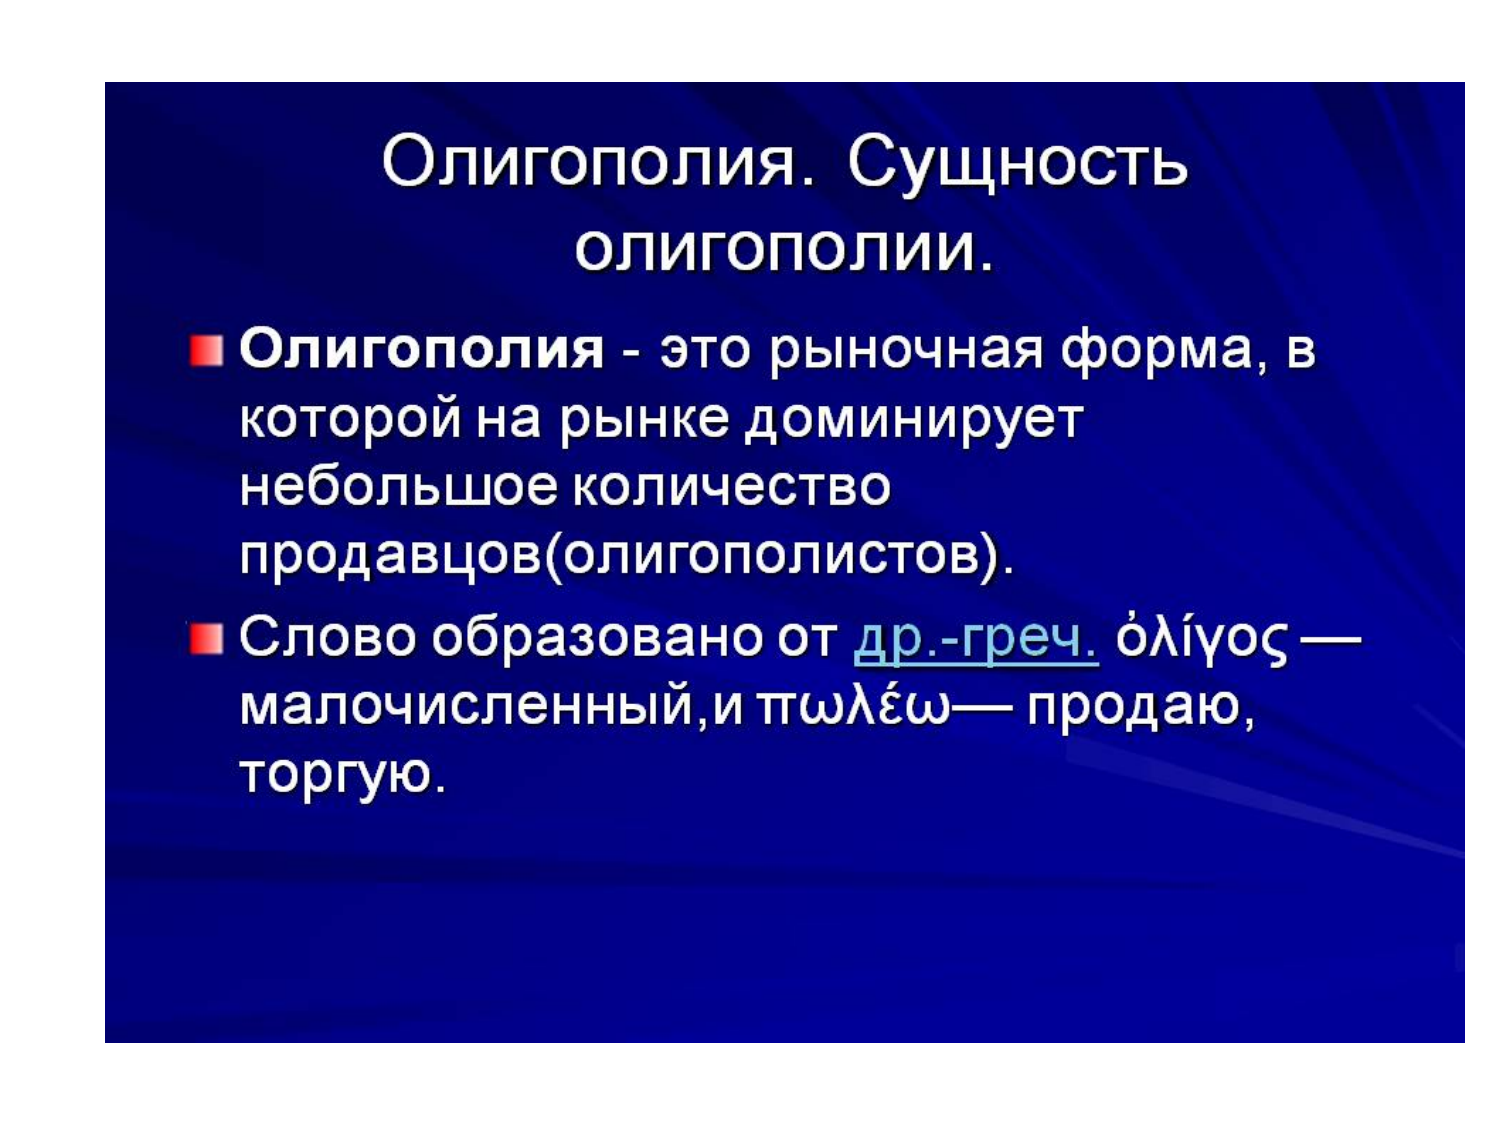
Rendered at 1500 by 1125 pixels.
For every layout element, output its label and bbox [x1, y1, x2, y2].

picture [105, 82, 1466, 1043]
